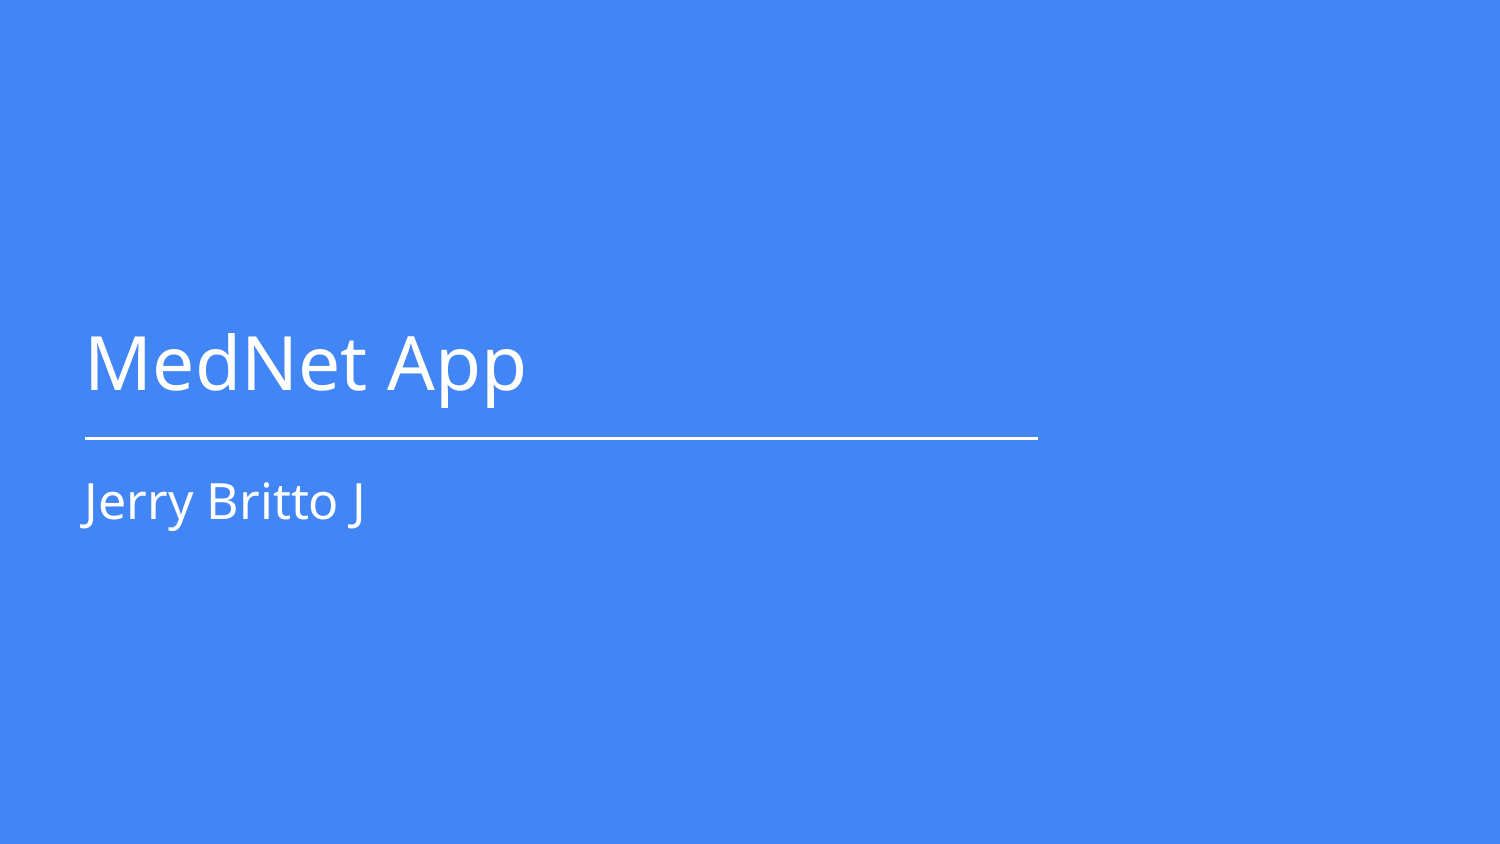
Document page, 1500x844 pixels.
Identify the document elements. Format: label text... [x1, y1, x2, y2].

text_box Jerry Britto J [84, 454, 388, 545]
text_box MedNet App [84, 300, 563, 421]
